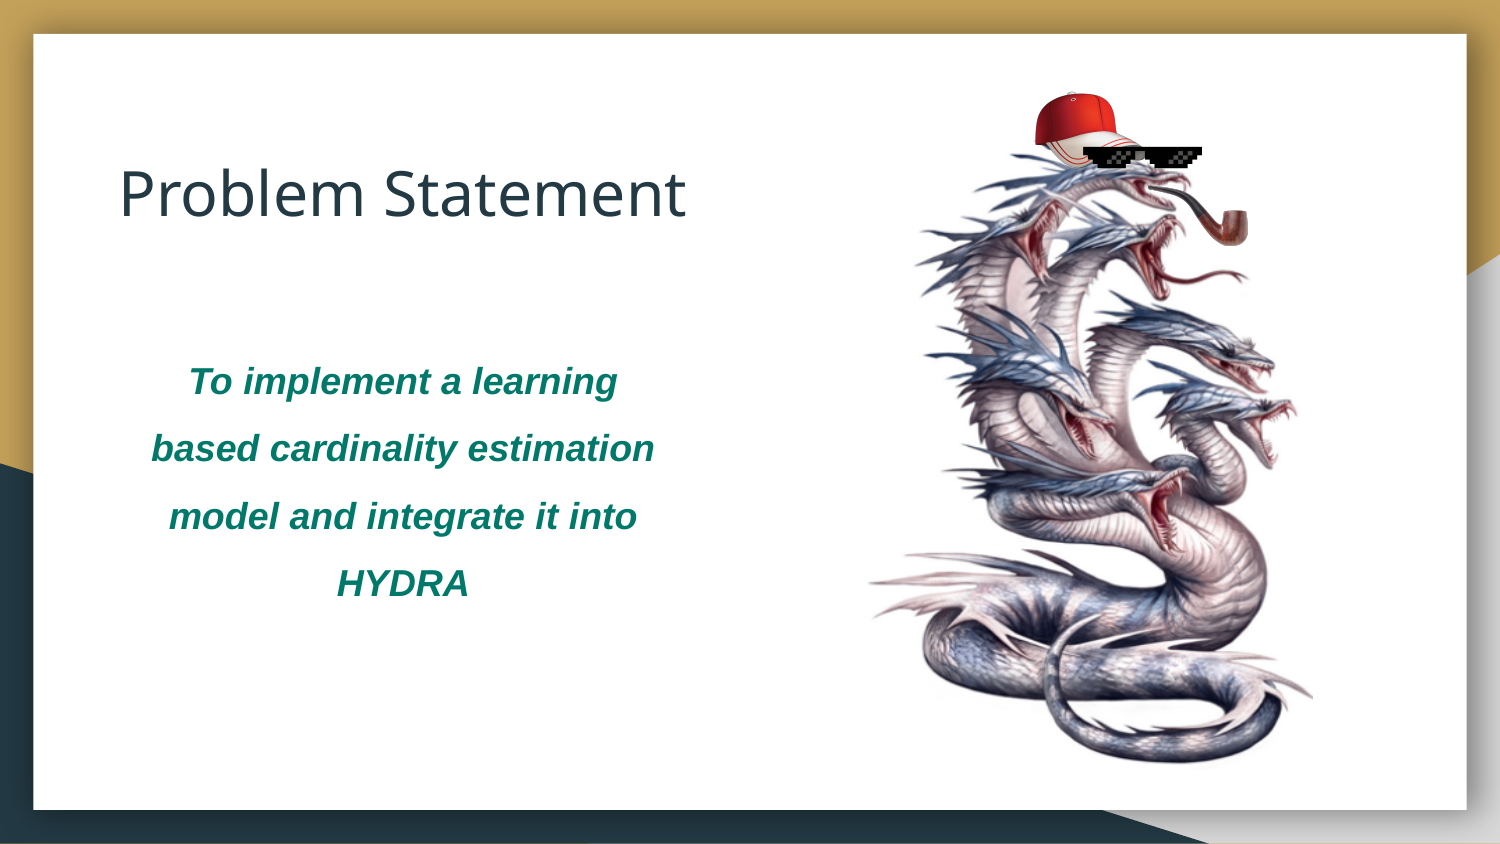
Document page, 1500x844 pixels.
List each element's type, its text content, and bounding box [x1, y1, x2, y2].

title Problem Statement [99, 138, 708, 366]
list To implement a learning based cardinality estimation model and integrate it into HYDRA [123, 319, 683, 688]
picture [867, 88, 1313, 776]
